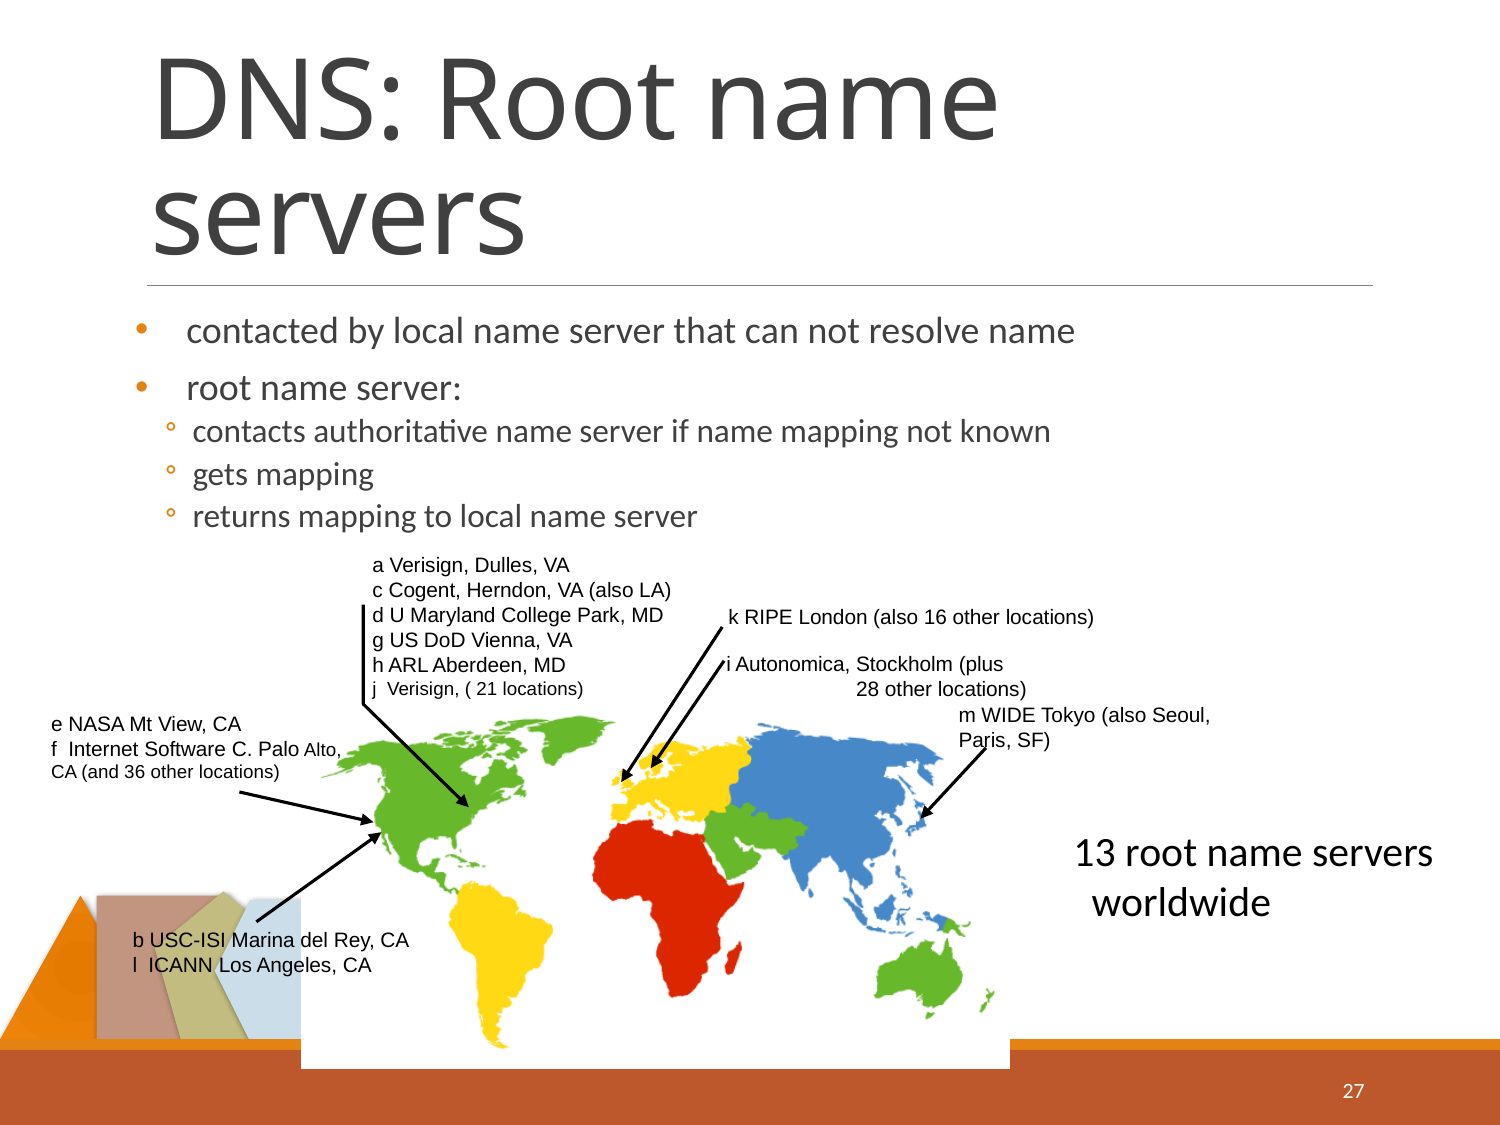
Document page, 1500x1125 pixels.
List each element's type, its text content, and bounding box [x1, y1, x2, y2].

slide_number 27 [1218, 1077, 1380, 1120]
list contacted by local name server that can not resolve name root name server: contacts authoritative name server if name mapping not known gets mapping returns mapping to local name server [135, 302, 1373, 542]
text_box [38, 545, 1461, 1070]
title DNS: Root name servers [135, 47, 1373, 285]
